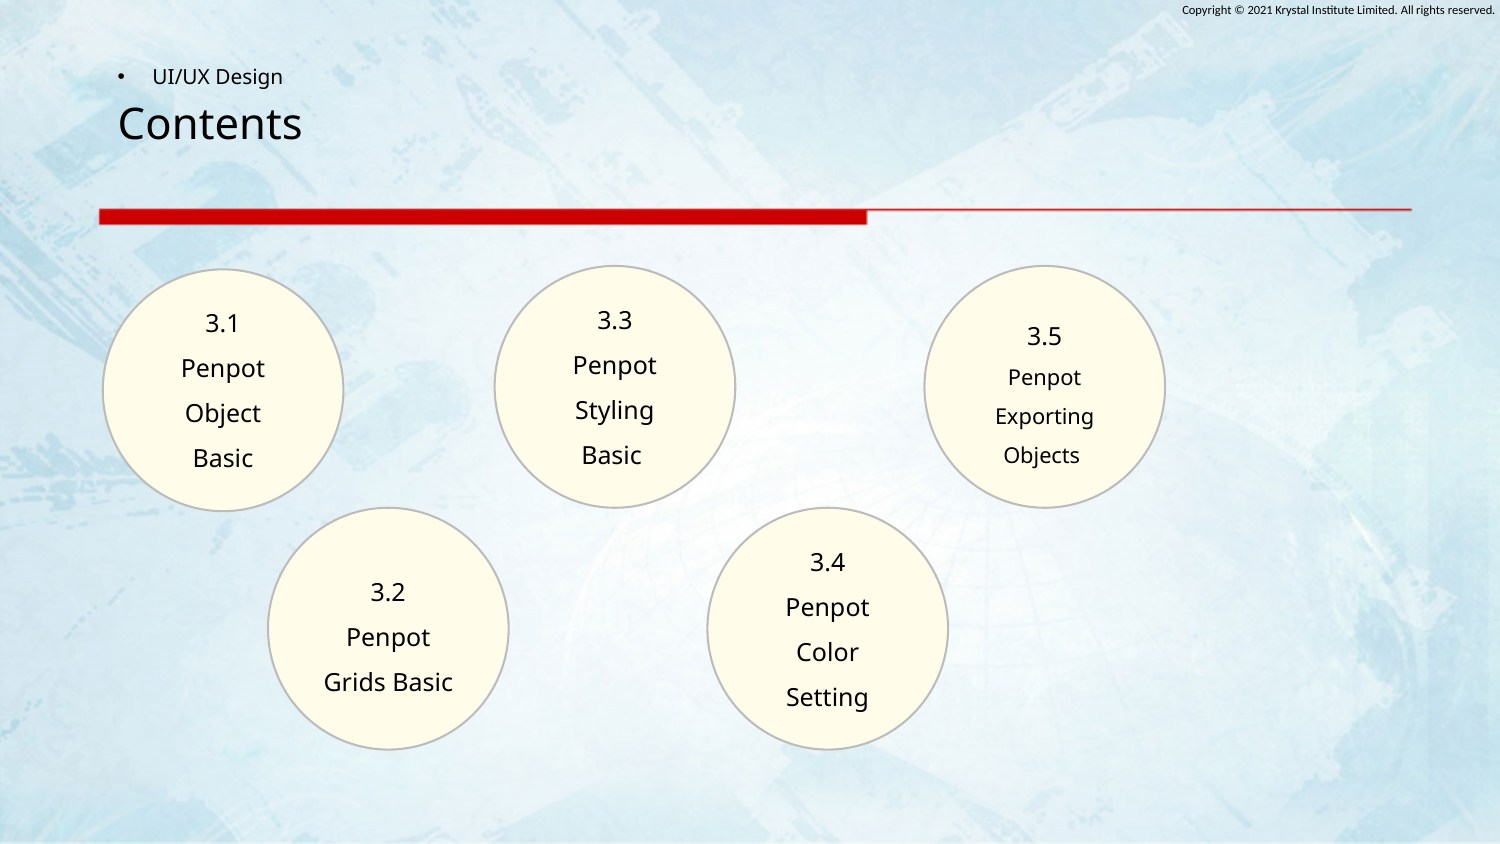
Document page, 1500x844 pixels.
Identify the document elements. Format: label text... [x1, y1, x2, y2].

picture [0, 0, 1500, 844]
text_box 3.4 Penpot Color Setting [706, 506, 950, 751]
text_box 3.5 Penpot Exporting Objects [923, 264, 1167, 509]
text_box 3.3 Penpot Styling Basic [493, 264, 737, 509]
text_box 3.2 Penpot Grids Basic [266, 506, 510, 751]
text_box 3.1 Penpot Object Basic [101, 268, 345, 513]
title Contents [102, 94, 1395, 157]
